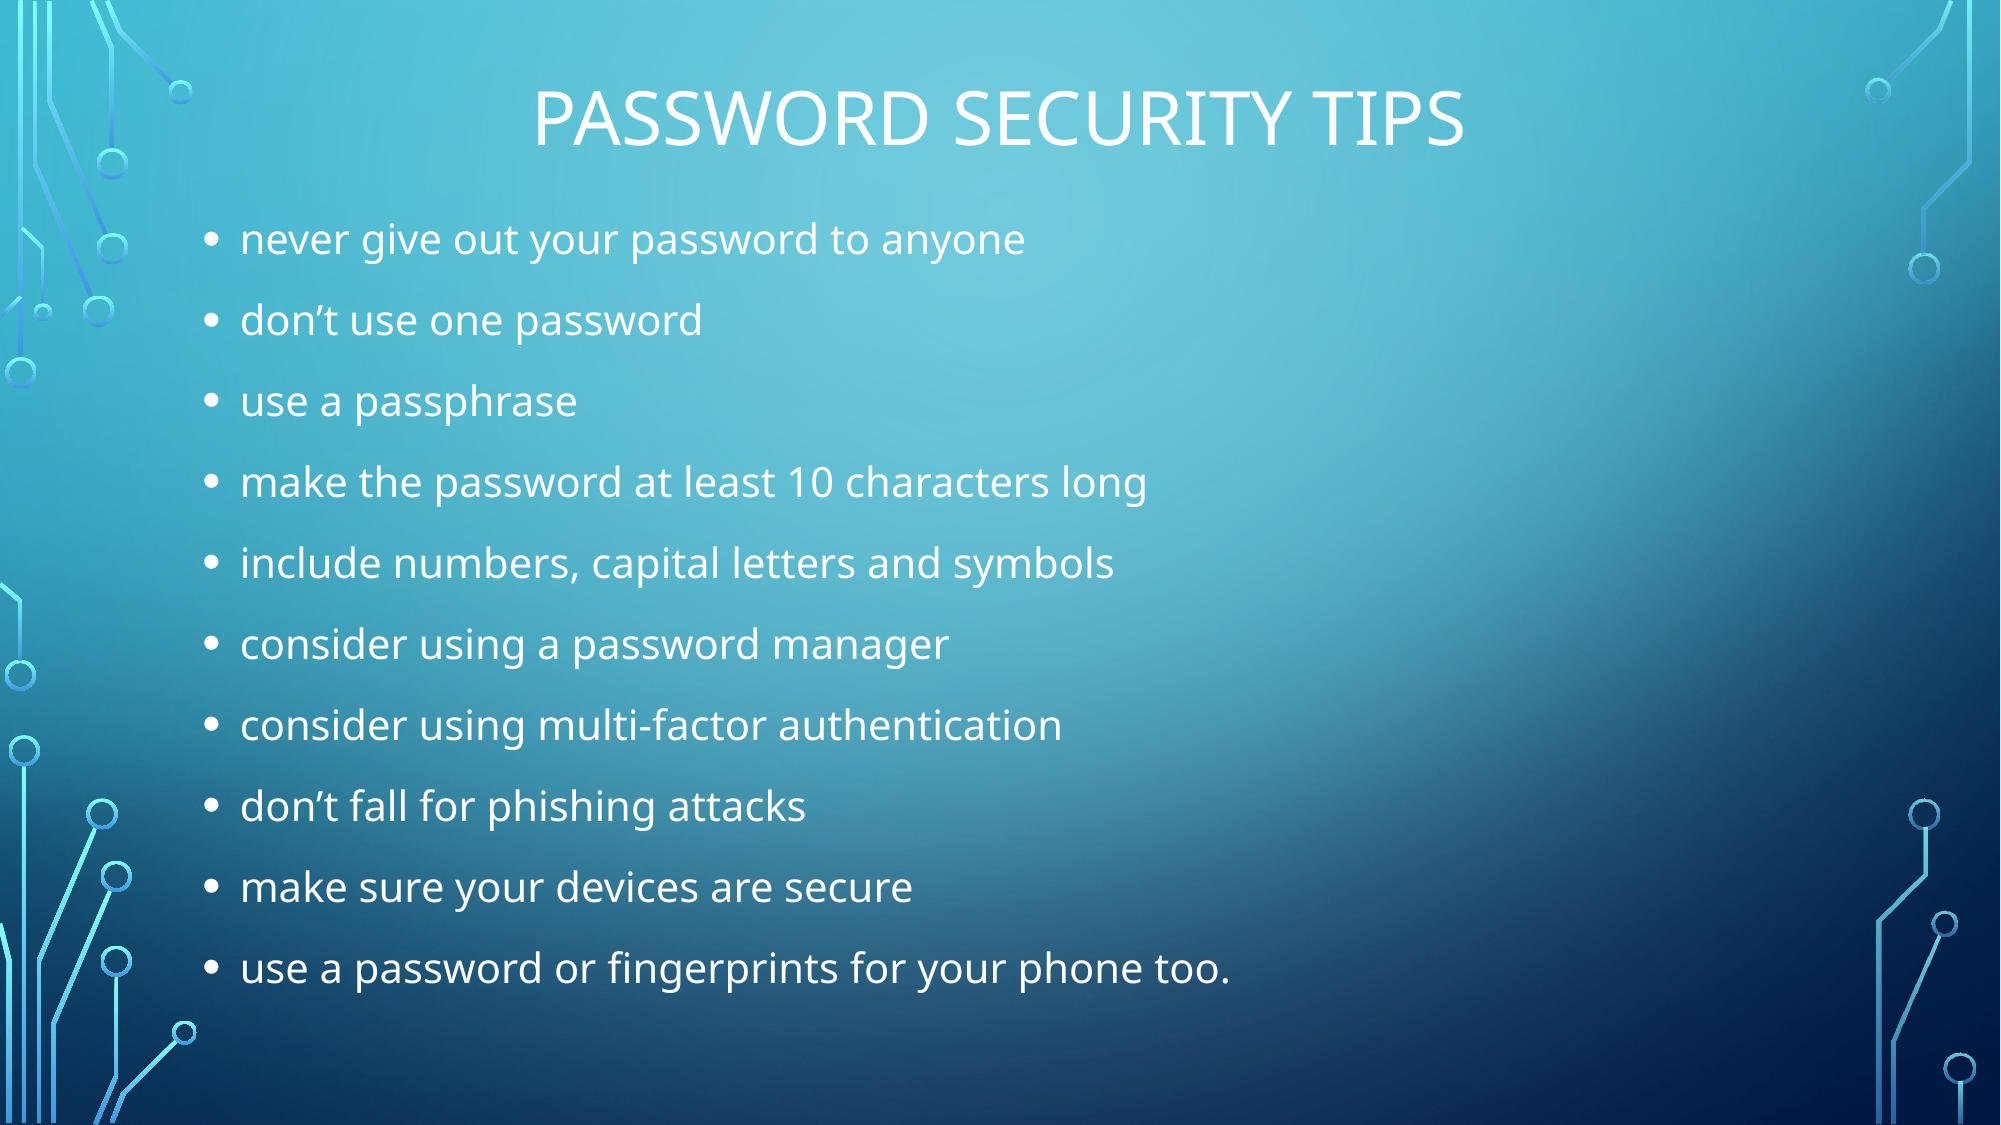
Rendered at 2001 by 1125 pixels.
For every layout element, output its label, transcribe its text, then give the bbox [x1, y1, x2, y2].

list never give out your password to anyone don’t use one password use a passphrase make the password at least 10 characters long include numbers, capital letters and symbols consider using a password manager consider using multi-factor authentication don’t fall for phishing attacks make sure your devices are secure use a password or fingerprints for your phone too. [187, 195, 1813, 1036]
title Password security tips [187, 0, 1813, 195]
